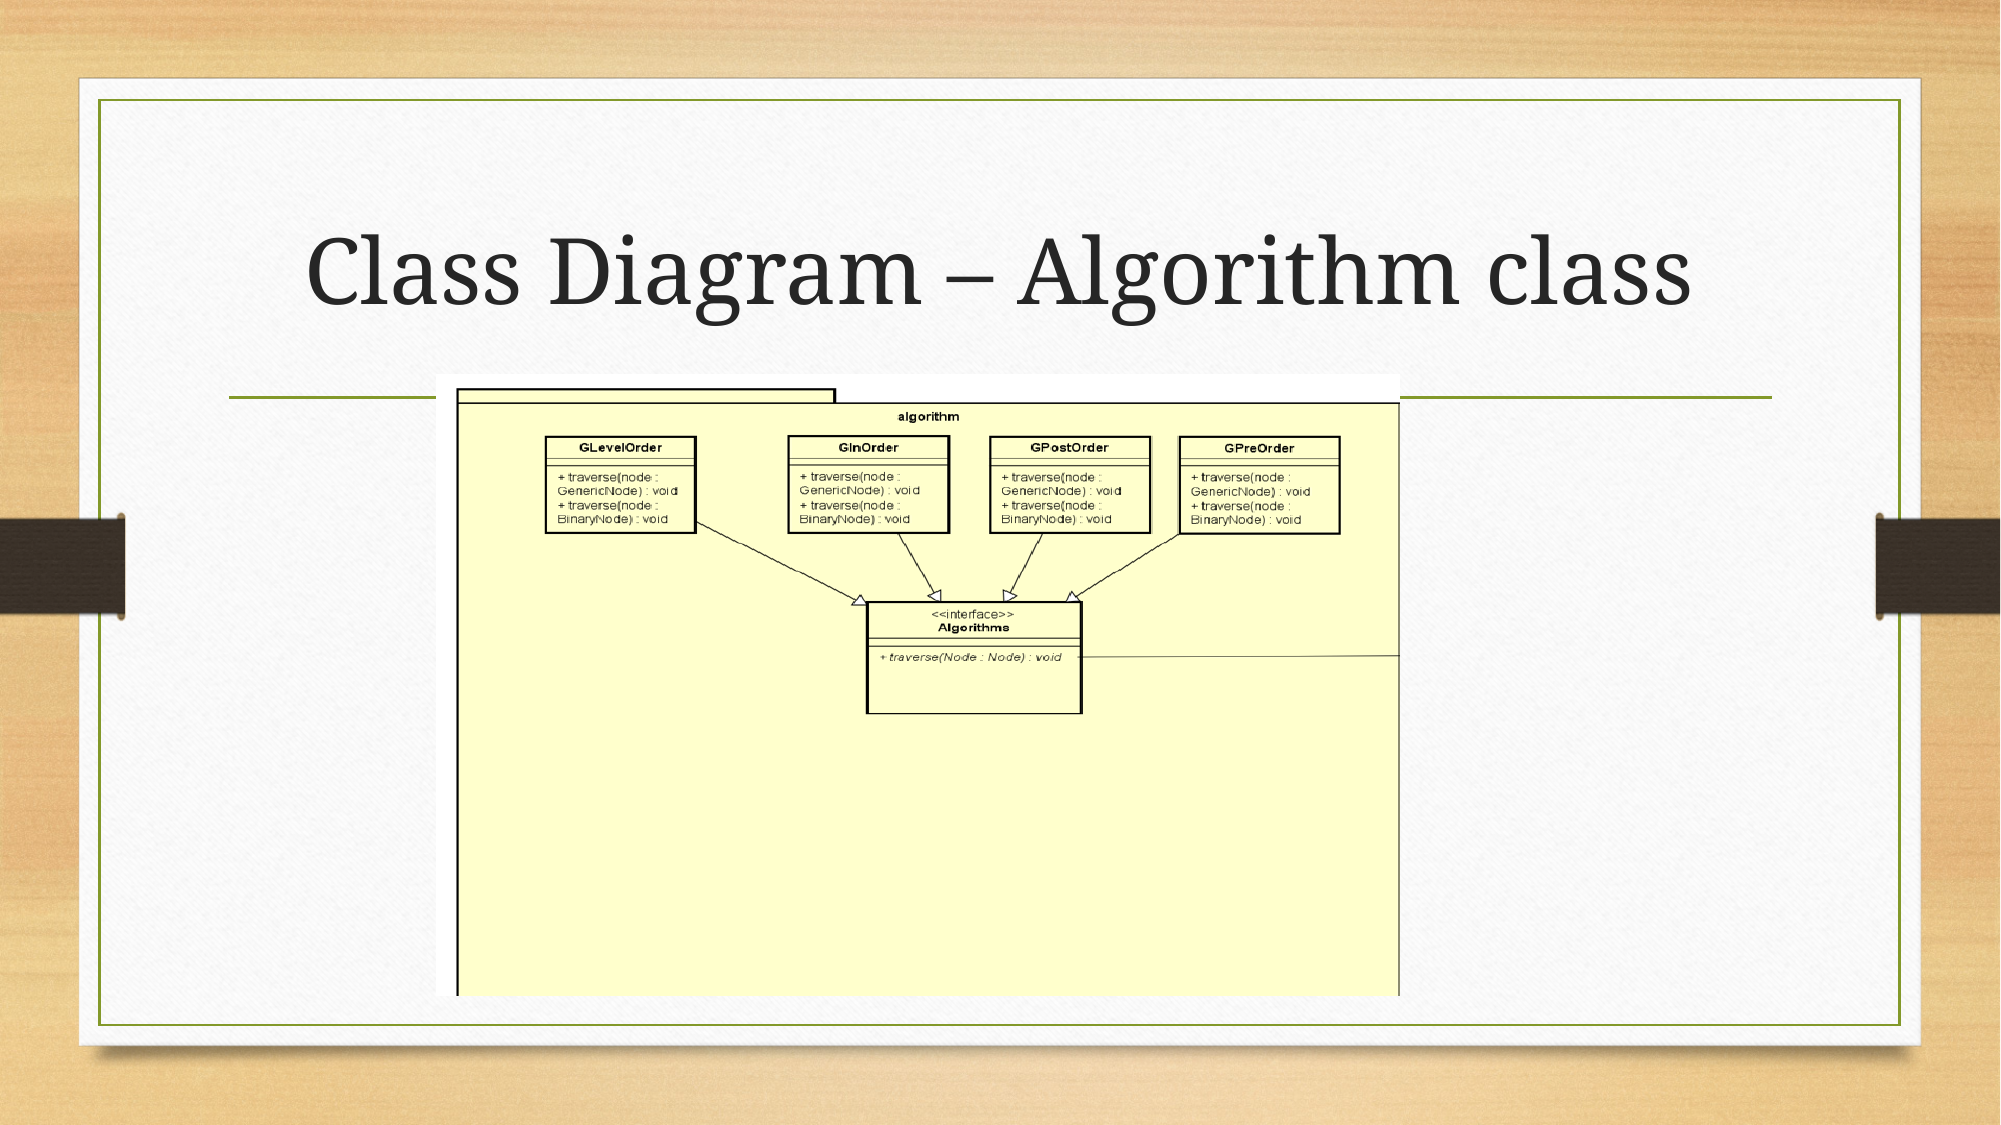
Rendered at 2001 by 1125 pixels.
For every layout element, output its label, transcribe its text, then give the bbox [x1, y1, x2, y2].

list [436, 374, 1401, 997]
picture [0, 0, 2001, 1125]
title Class Diagram – Algorithm class [212, 161, 1788, 375]
